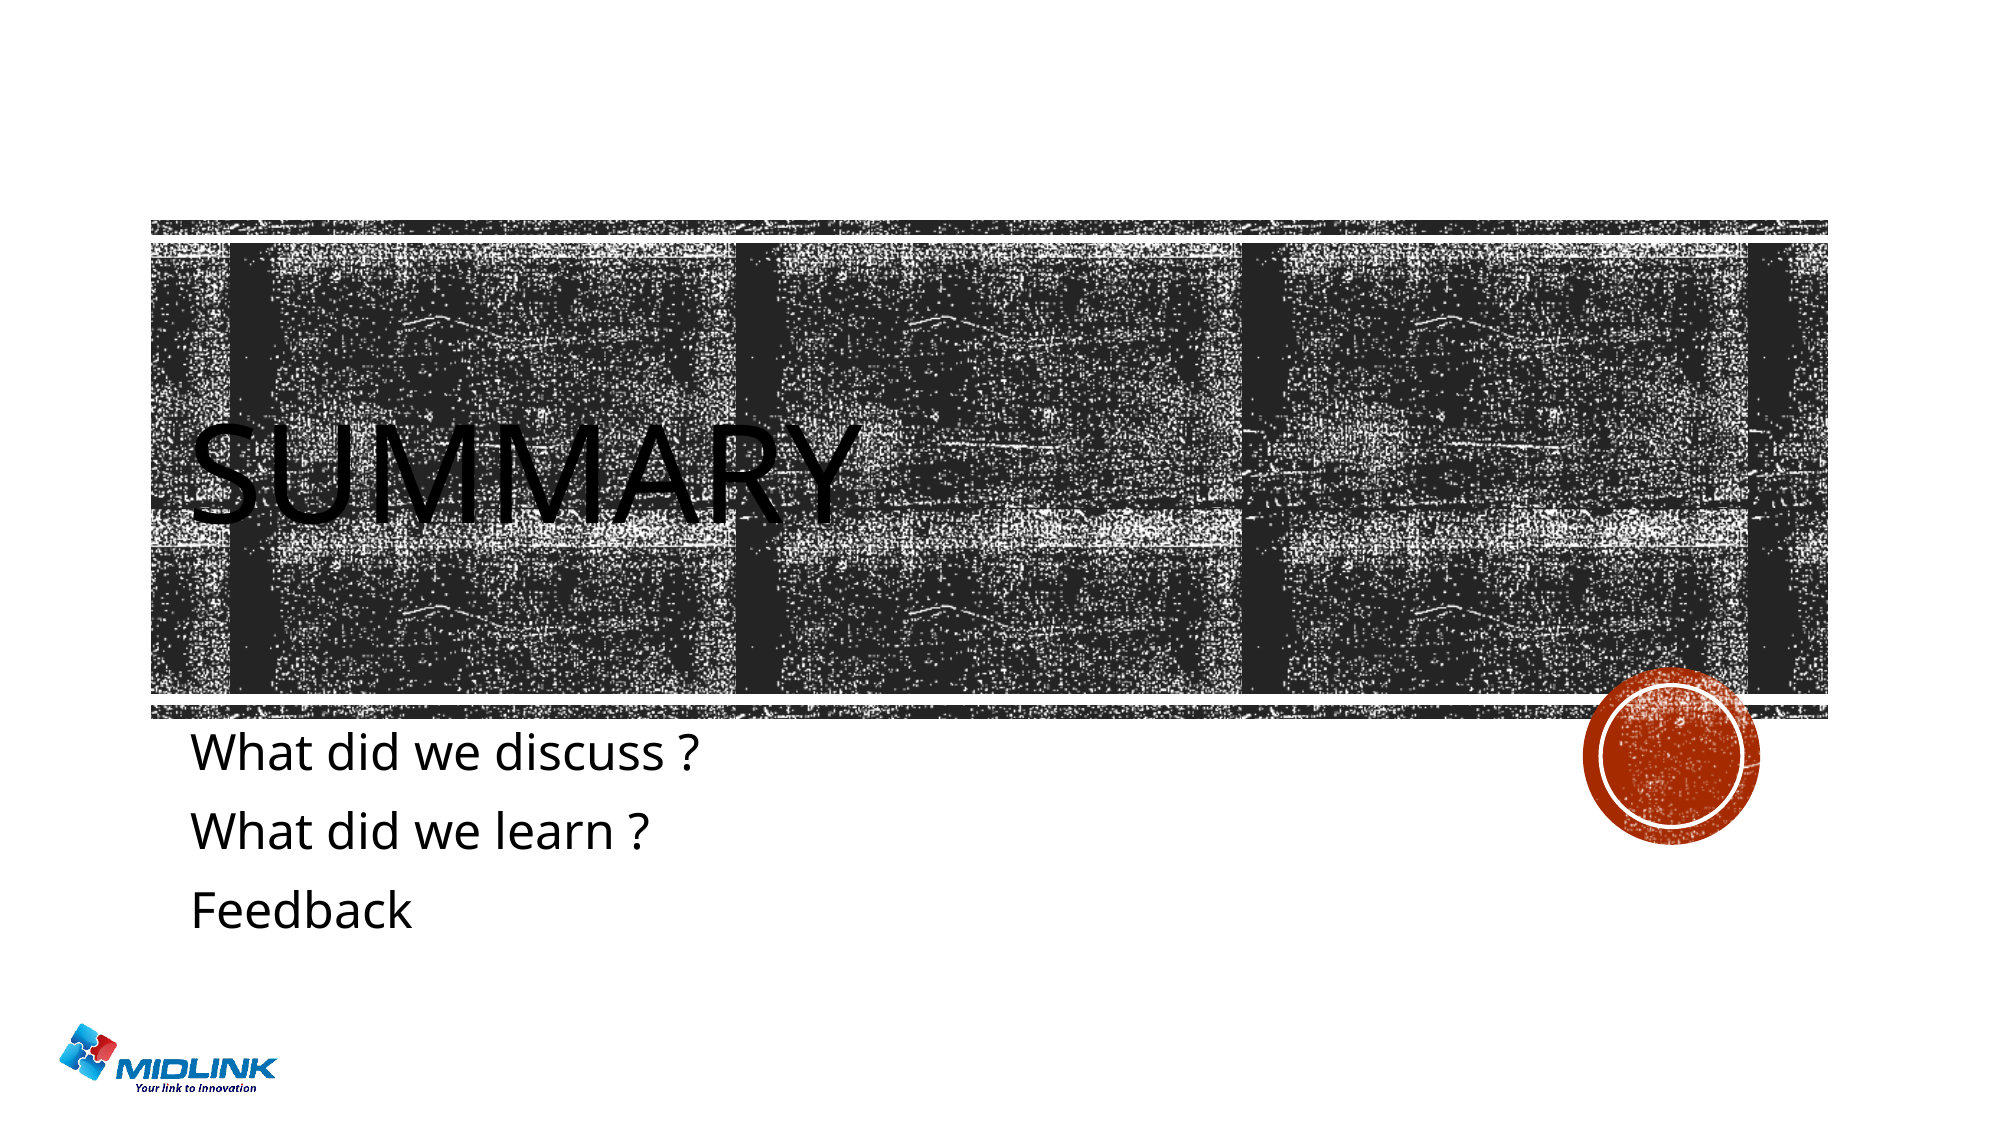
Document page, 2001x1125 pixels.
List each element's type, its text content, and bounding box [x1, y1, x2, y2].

title summary [172, 234, 1808, 733]
subtitle What did we discuss ? What did we learn ? Feedback [175, 720, 1470, 983]
picture [49, 1017, 287, 1096]
